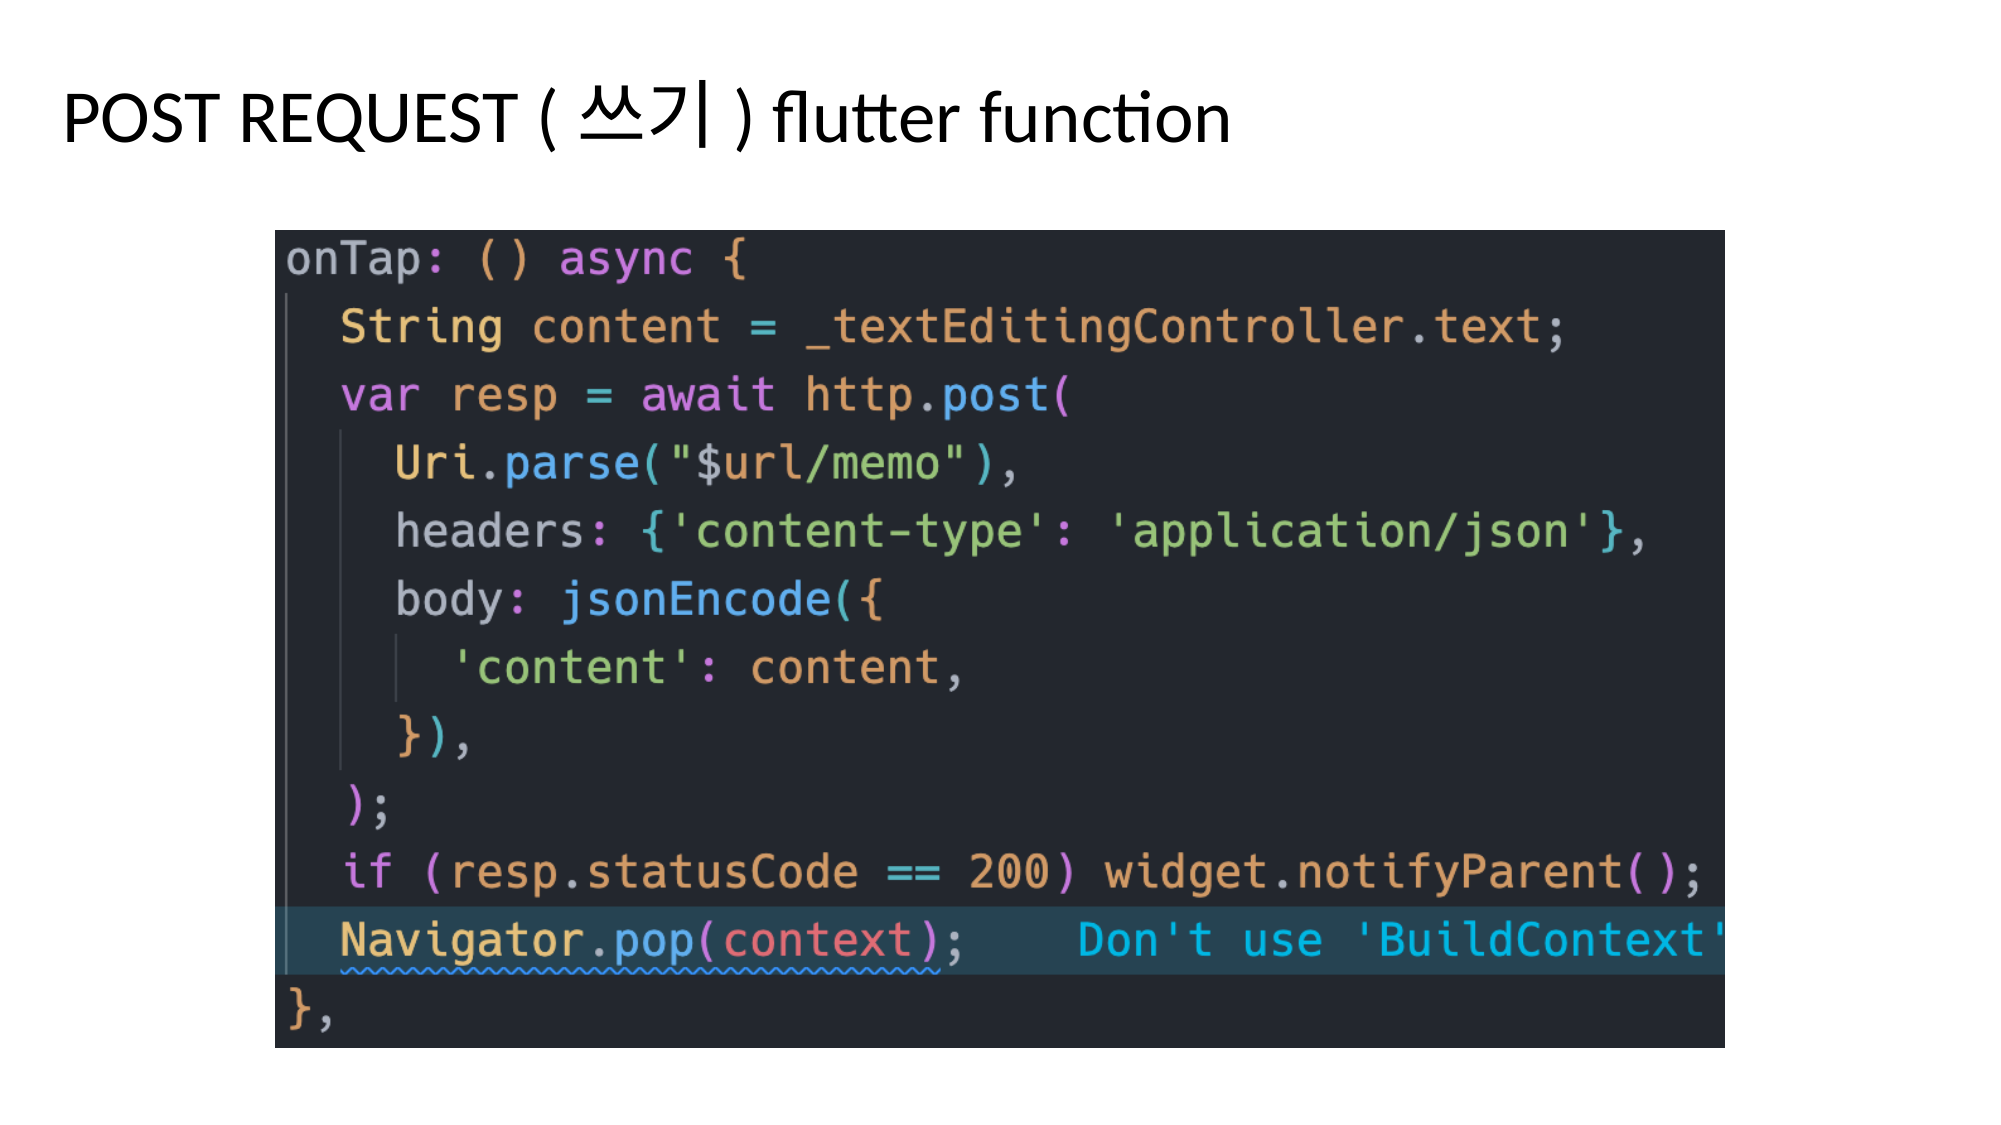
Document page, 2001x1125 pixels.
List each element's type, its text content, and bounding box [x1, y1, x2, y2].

text_box POST REQUEST (쓰기) flutter function [47, 60, 1249, 165]
picture [275, 230, 1725, 1048]
